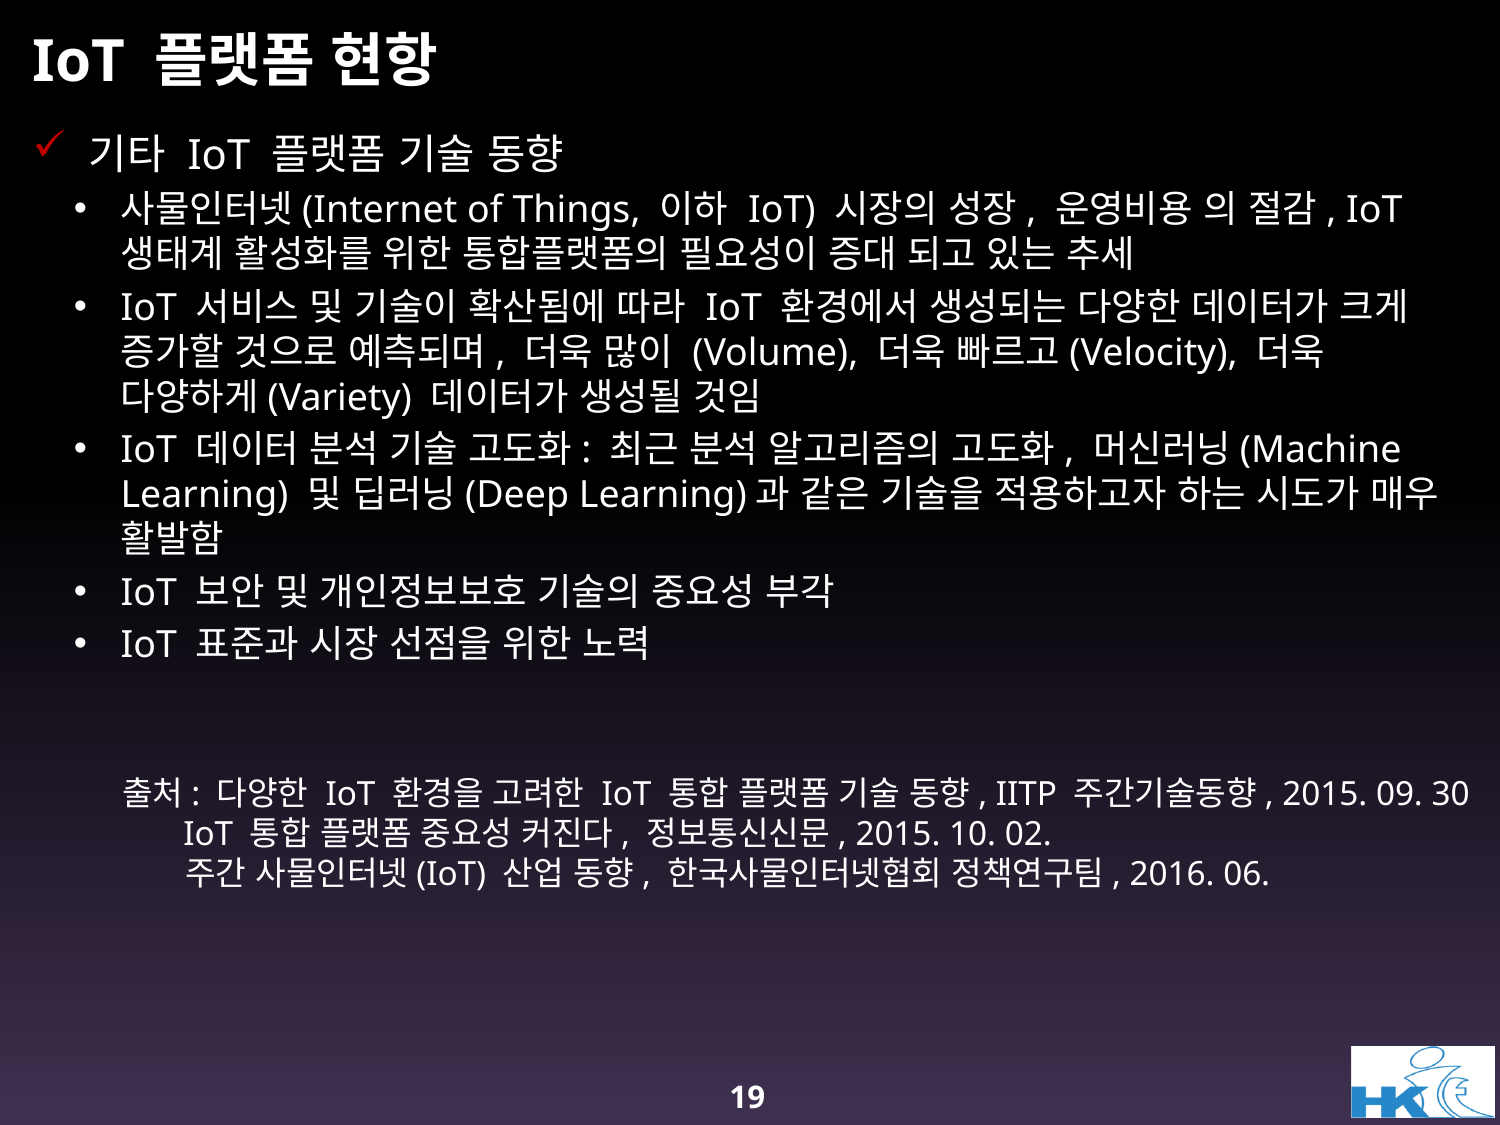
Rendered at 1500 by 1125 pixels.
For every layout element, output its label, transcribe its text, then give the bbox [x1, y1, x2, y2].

title IoT 플랫폼 현항 [17, 11, 1471, 106]
text_box 출처: 다양한 IoT 환경을 고려한 IoT 통합 플랫폼 기술 동향, IITP 주간기술동향, 2015. 09. 30 IoT 통합 플랫폼 중요성 커진다, 정보통신신문, 2015. 10. 02. 주간 사물인터넷(IoT) 산업 동향, 한국사물인터넷협회 정책연구팀, 2016. 06. [107, 764, 1486, 900]
slide_number 19 [714, 1069, 816, 1125]
list 기타 IoT 플랫폼 기술 동향 사물인터넷(Internet of Things, 이하 IoT) 시장의 성장, 운영비용 의 절감, IoT 생태계 활성화를 위한 통합플랫폼의 필요성이 증대 되고 있는 추세 IoT 서비스 및 기술이 확산됨에 따라 IoT 환경에서 생성되는 다양한 데이터가 크게 증가할 것으로 예측되며, 더욱 많이 (Volume), 더욱 빠르고(Velocity), 더욱 다양하게(Variety) 데이터가 생성될 것임 IoT 데이터 분석 기술 고도화: 최근 분석 알고리즘의 고도화, 머신러닝(Machine Learning) 및 딥러닝(Deep Learning)과 같은 기술을 적용하고자 하는 시도가 매우 활발함 IoT 보안 및 개인정보보호 기술의 중요성 부각 IoT 표준과 시장 선점을 위한 노력 [17, 120, 1483, 764]
picture [1351, 1046, 1495, 1118]
